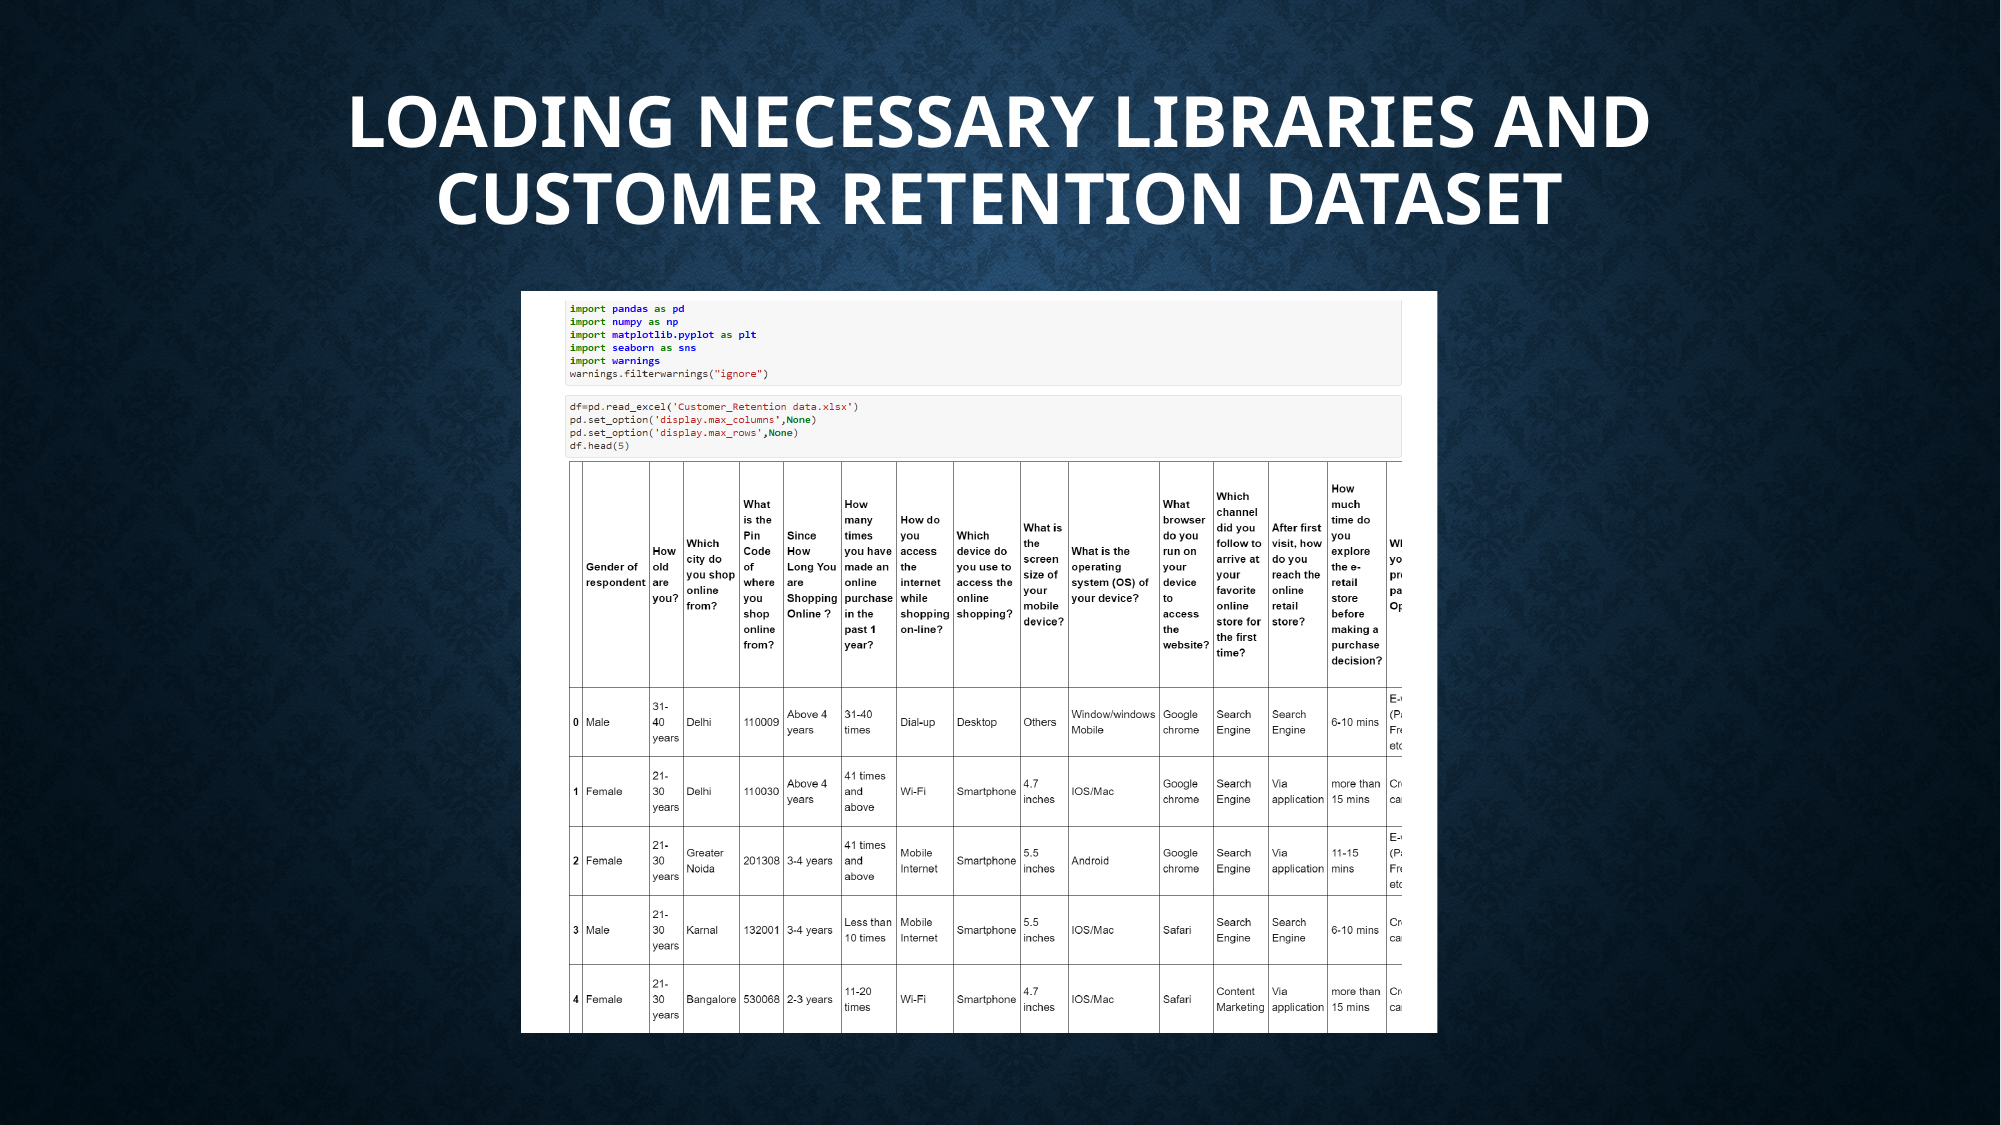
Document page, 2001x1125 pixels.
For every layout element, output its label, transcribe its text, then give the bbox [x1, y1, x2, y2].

picture [520, 290, 1438, 1034]
title Loading Necessary libraries and CUSTOMER RETENTION dataset [150, 54, 1850, 272]
